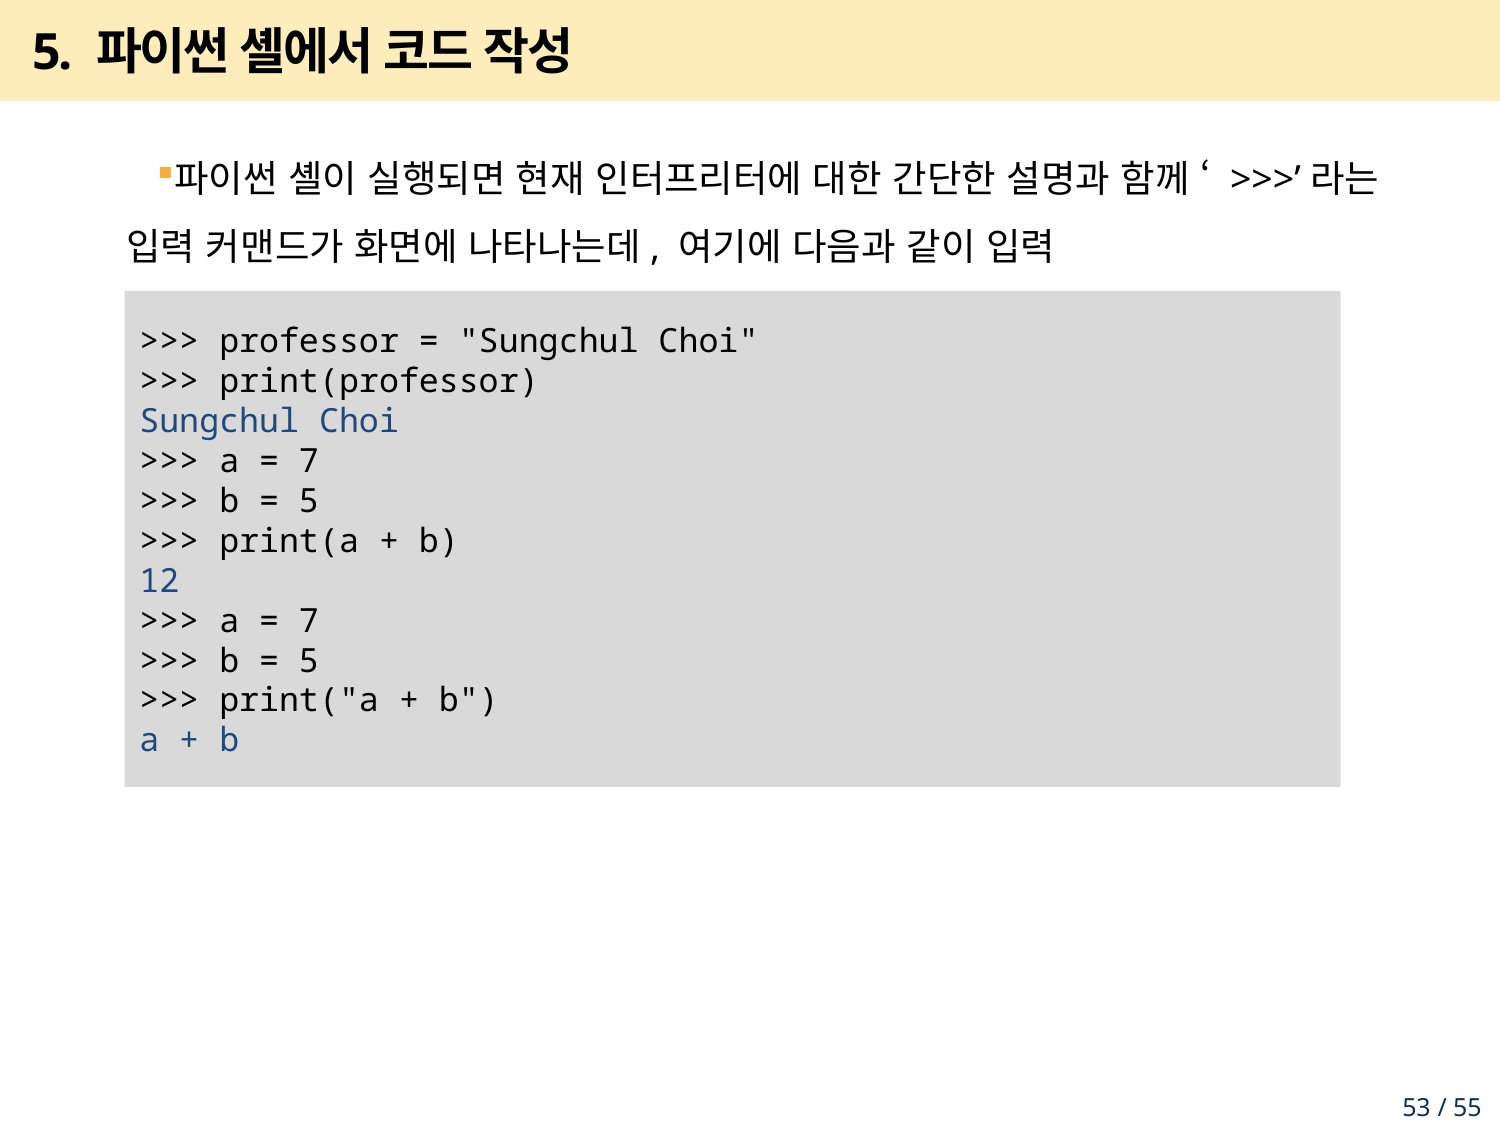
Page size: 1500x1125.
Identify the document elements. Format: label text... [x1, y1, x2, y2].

text_box >>> professor = "Sungchul Choi" >>> print(professor) Sungchul Choi >>> a = 7 >>> b = 5 >>> print(a + b) 12 >>> a = 7 >>> b = 5 >>> print("a + b") a + b [123, 289, 1343, 789]
list 파이썬 셸이 실행되면 현재 인터프리터에 대한 간단한 설명과 함께 ‘ >>>’라는 입력 커맨드가 화면에 나타나는데, 여기에 다음과 같이 입력 [53, 125, 1425, 1005]
title 5. 파이썬 셸에서 코드 작성 [17, 10, 1295, 89]
